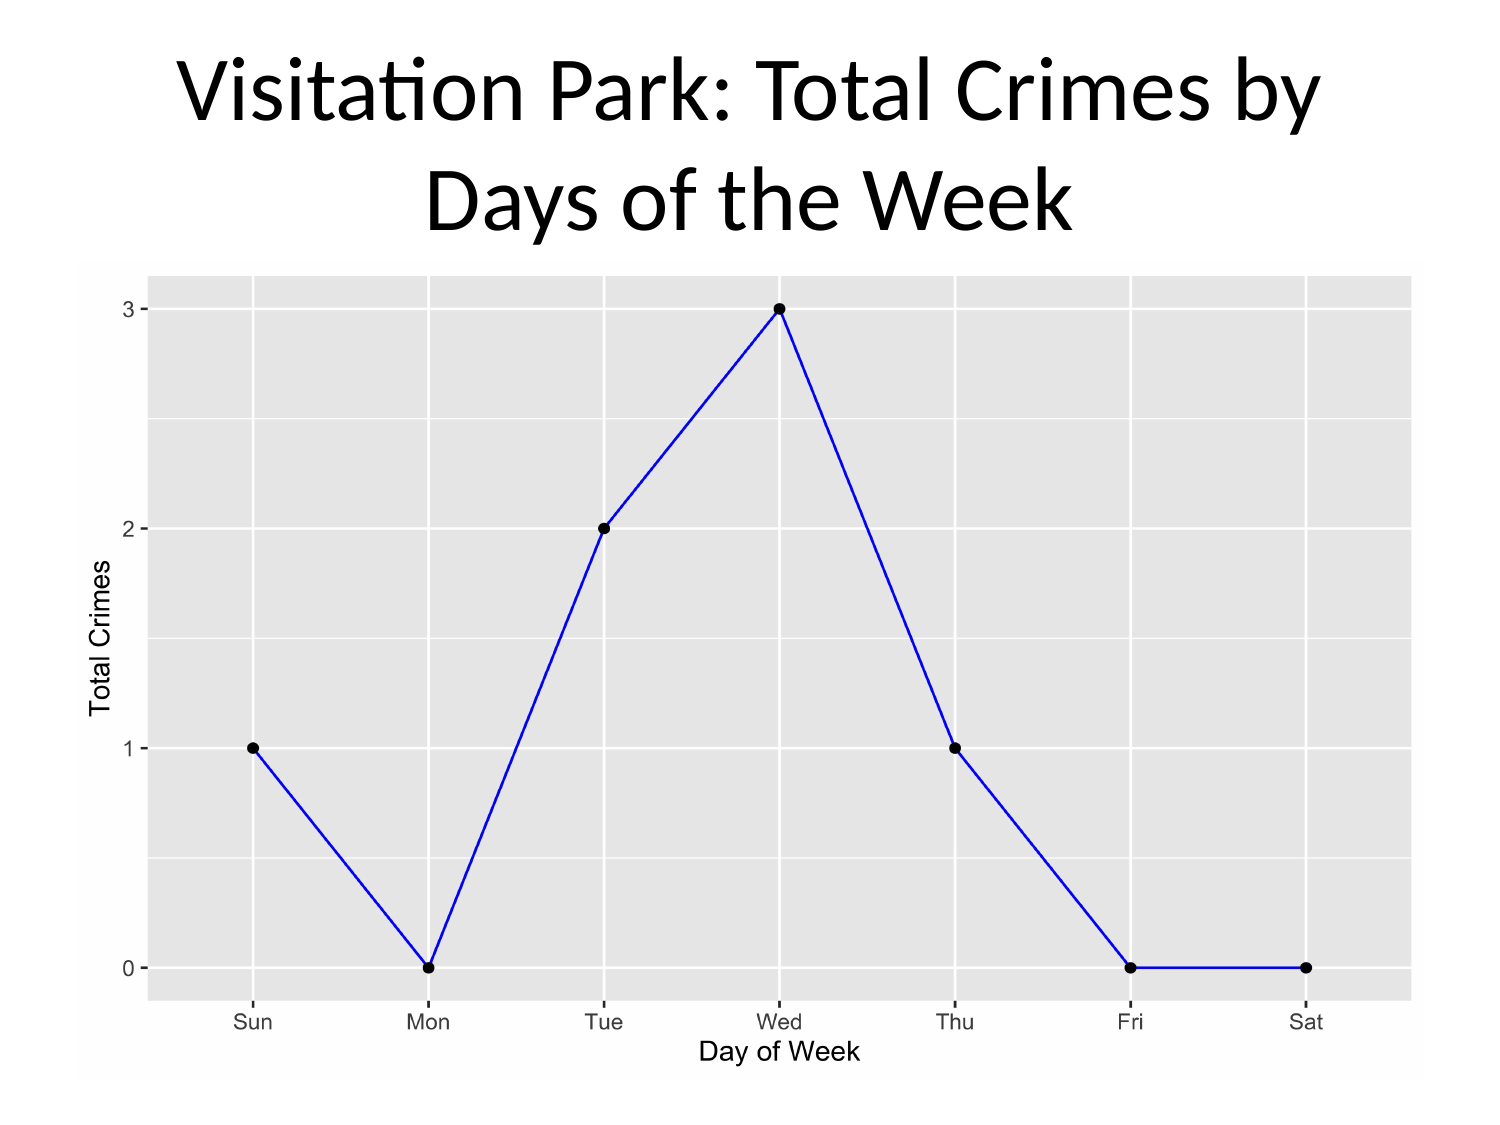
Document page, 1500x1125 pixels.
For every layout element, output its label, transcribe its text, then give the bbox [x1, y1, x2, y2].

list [74, 262, 1426, 1081]
title Visitation Park: Total Crimes by Days of the Week [75, 45, 1425, 233]
